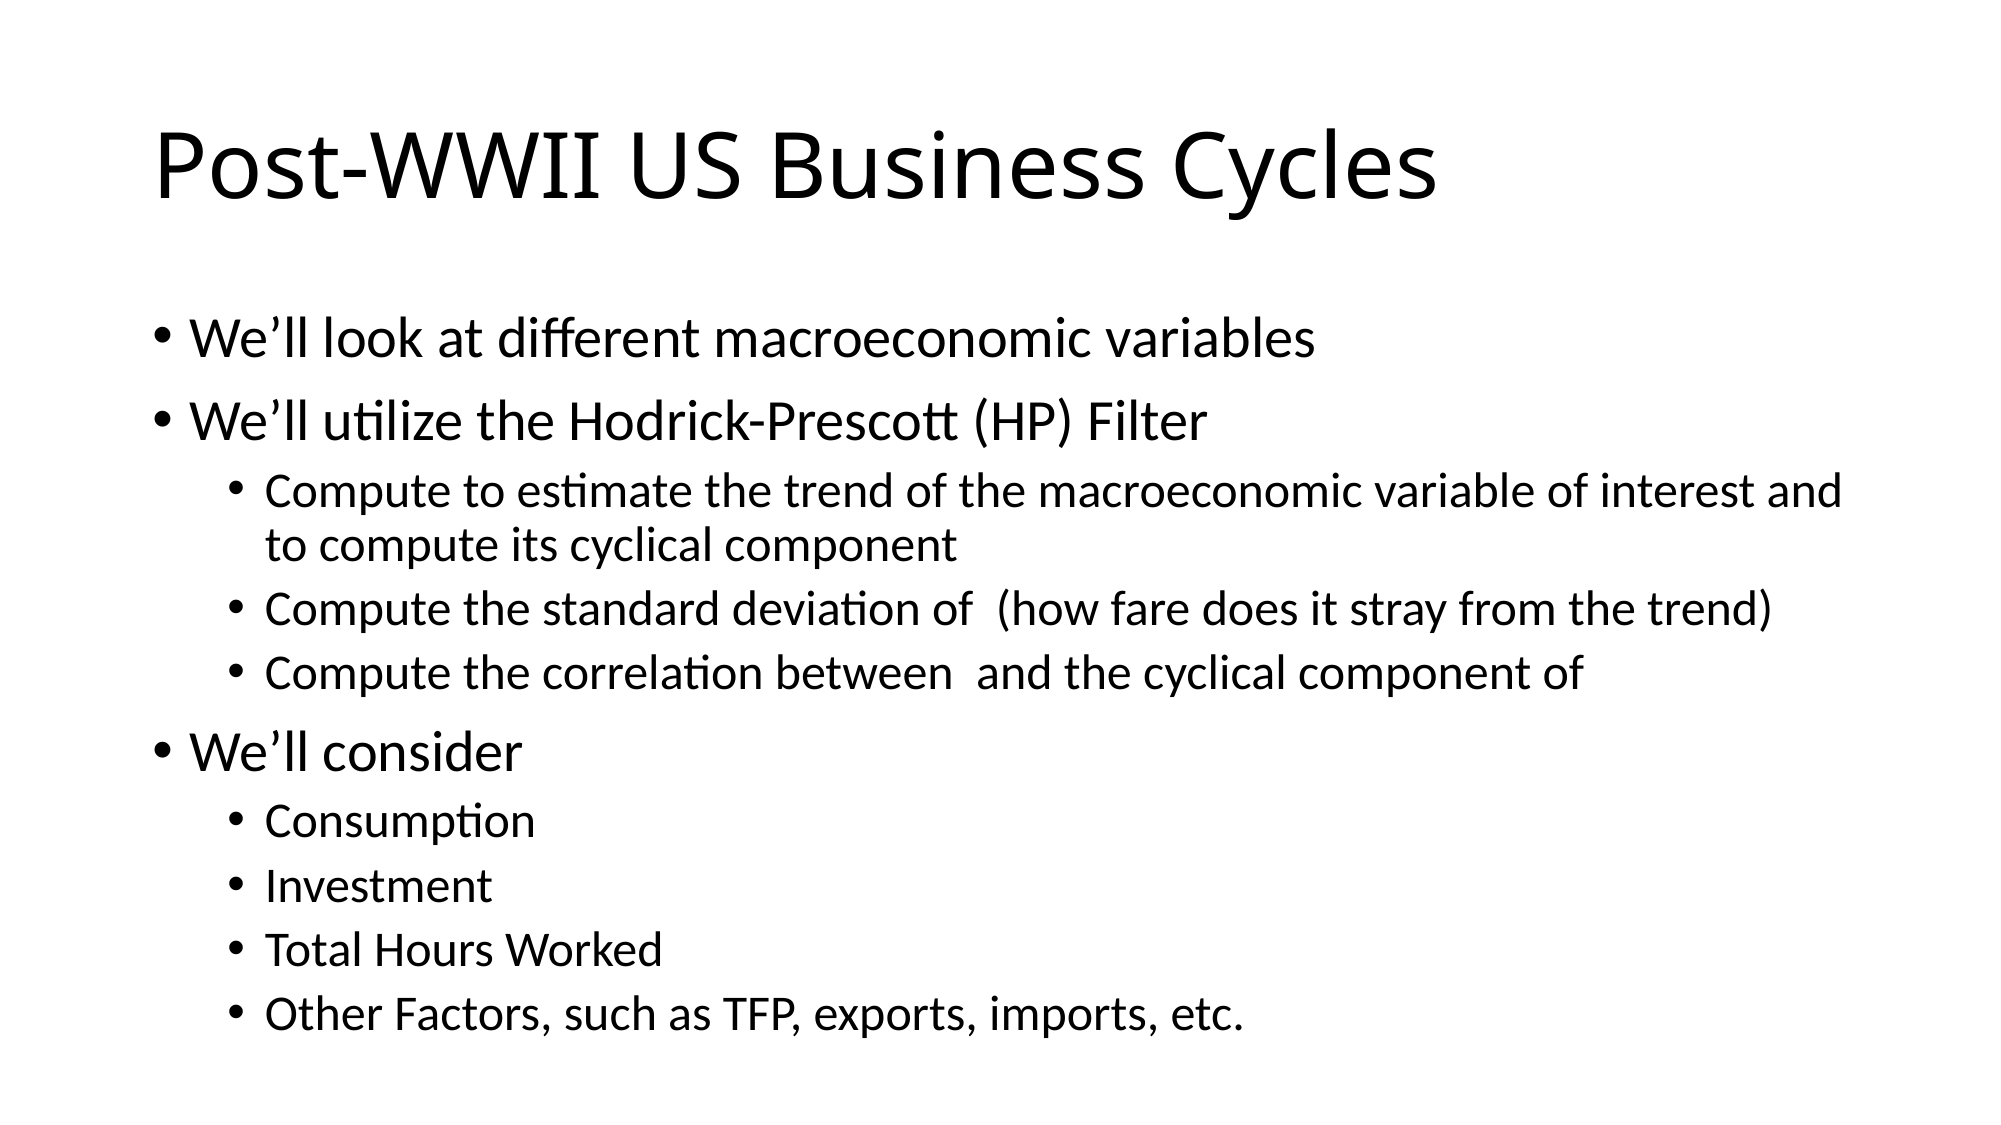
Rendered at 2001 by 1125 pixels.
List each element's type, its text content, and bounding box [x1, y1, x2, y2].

title Post-WWII US Business Cycles [137, 59, 1863, 278]
